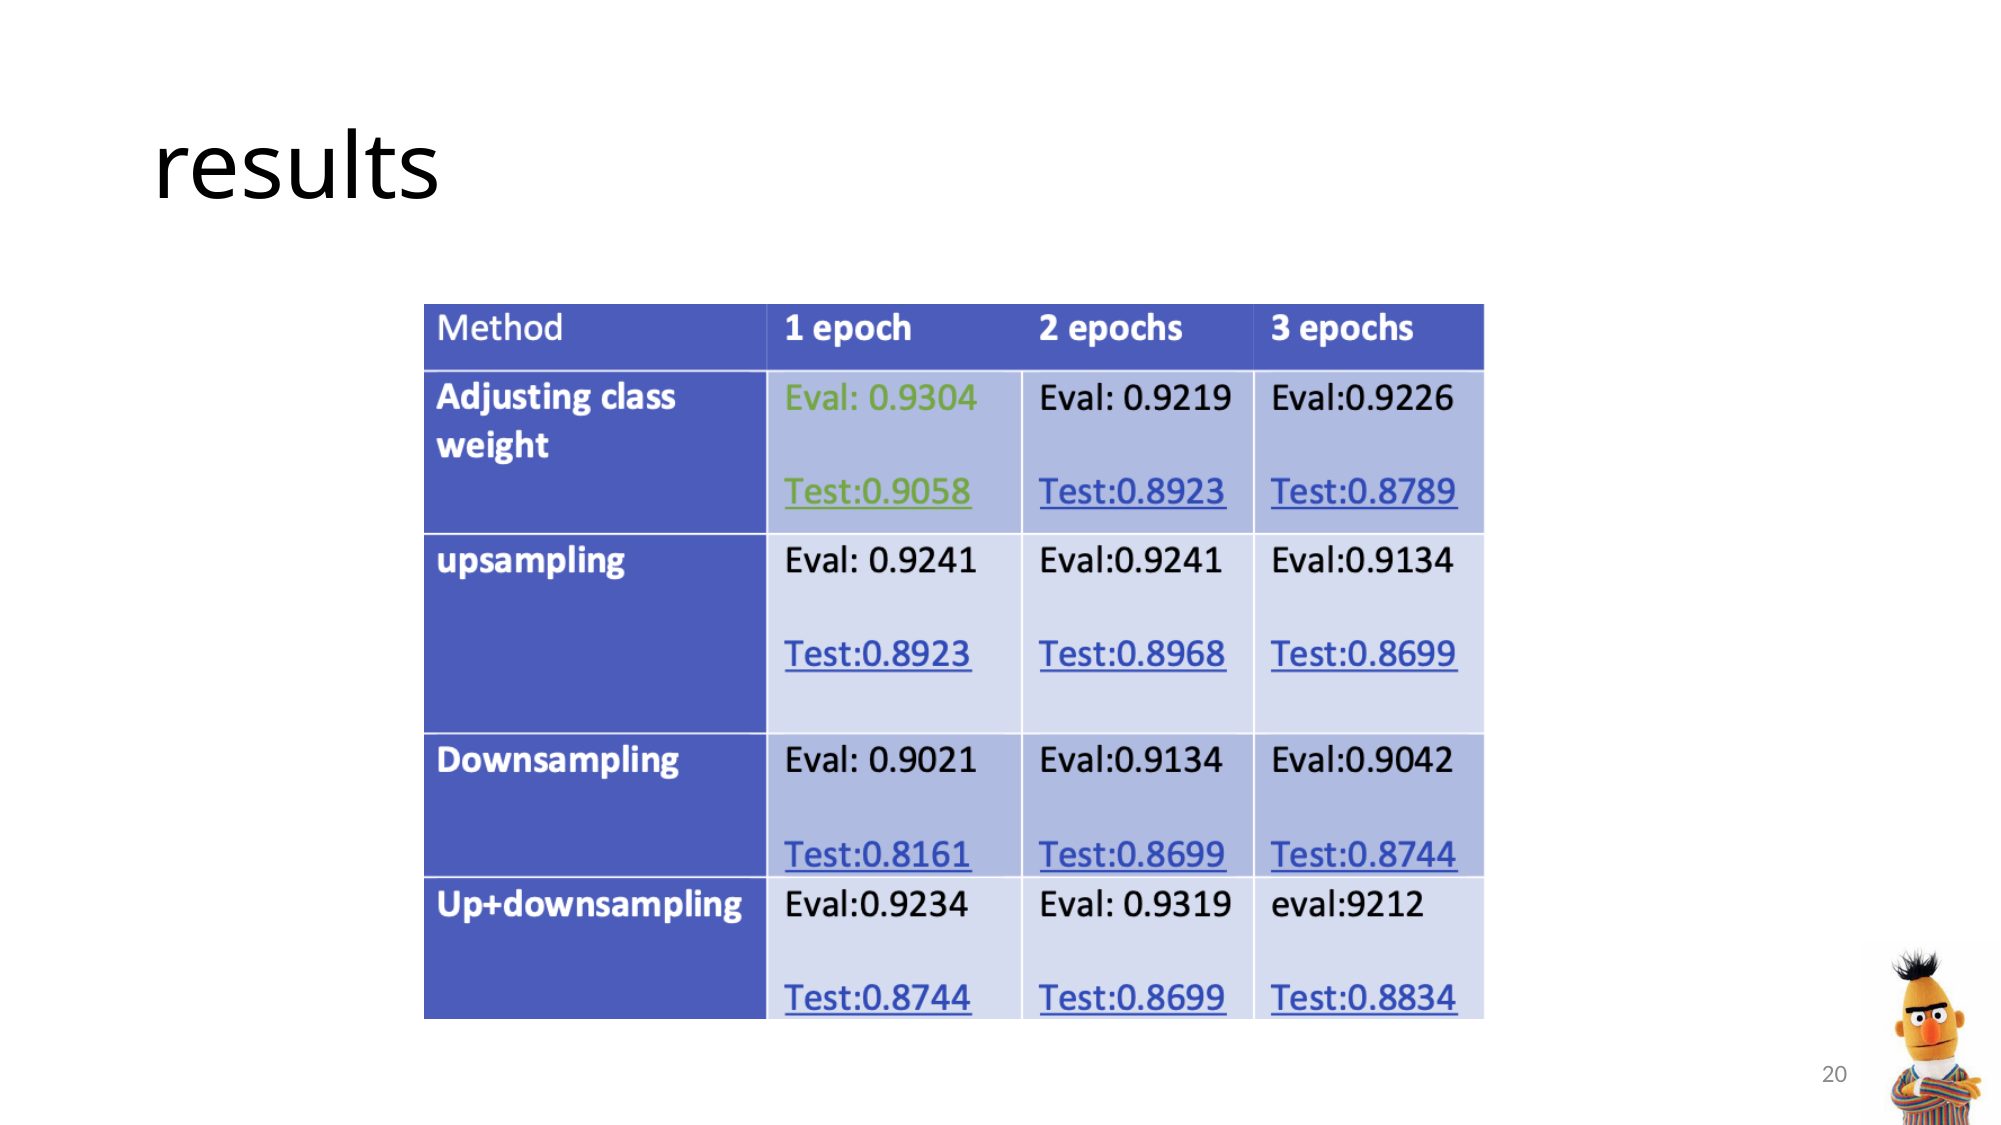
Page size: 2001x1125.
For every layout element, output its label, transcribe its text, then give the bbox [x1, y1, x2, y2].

slide_number 20 [1412, 1042, 1862, 1103]
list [424, 304, 1485, 1019]
picture [1862, 941, 2000, 1125]
title results [137, 59, 1863, 278]
